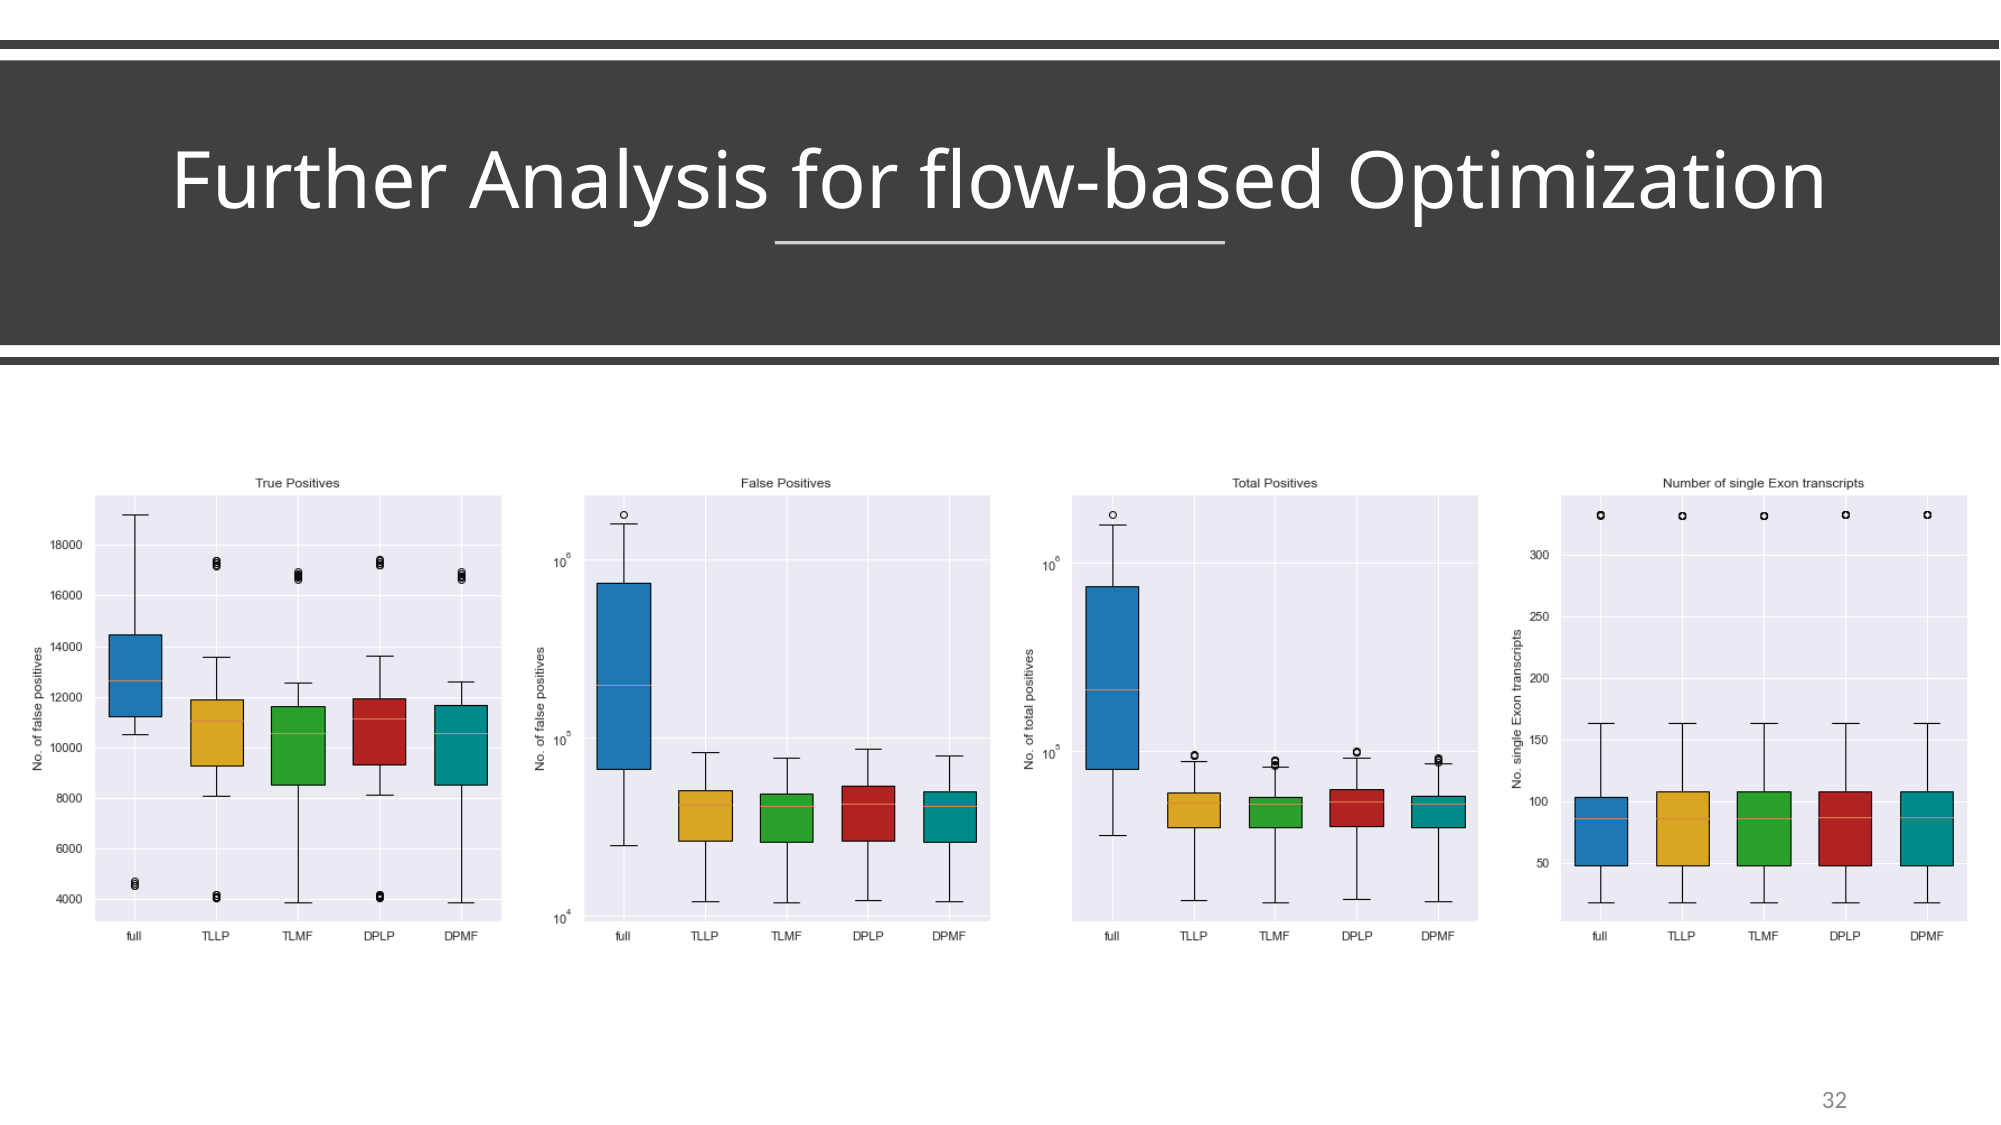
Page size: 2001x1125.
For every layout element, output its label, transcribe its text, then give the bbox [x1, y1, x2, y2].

text_box [0, 59, 2000, 346]
slide_number 32 [1412, 1069, 1863, 1125]
picture [6, 452, 2000, 992]
title Further Analysis for flow-based Optimization [86, 80, 1914, 233]
